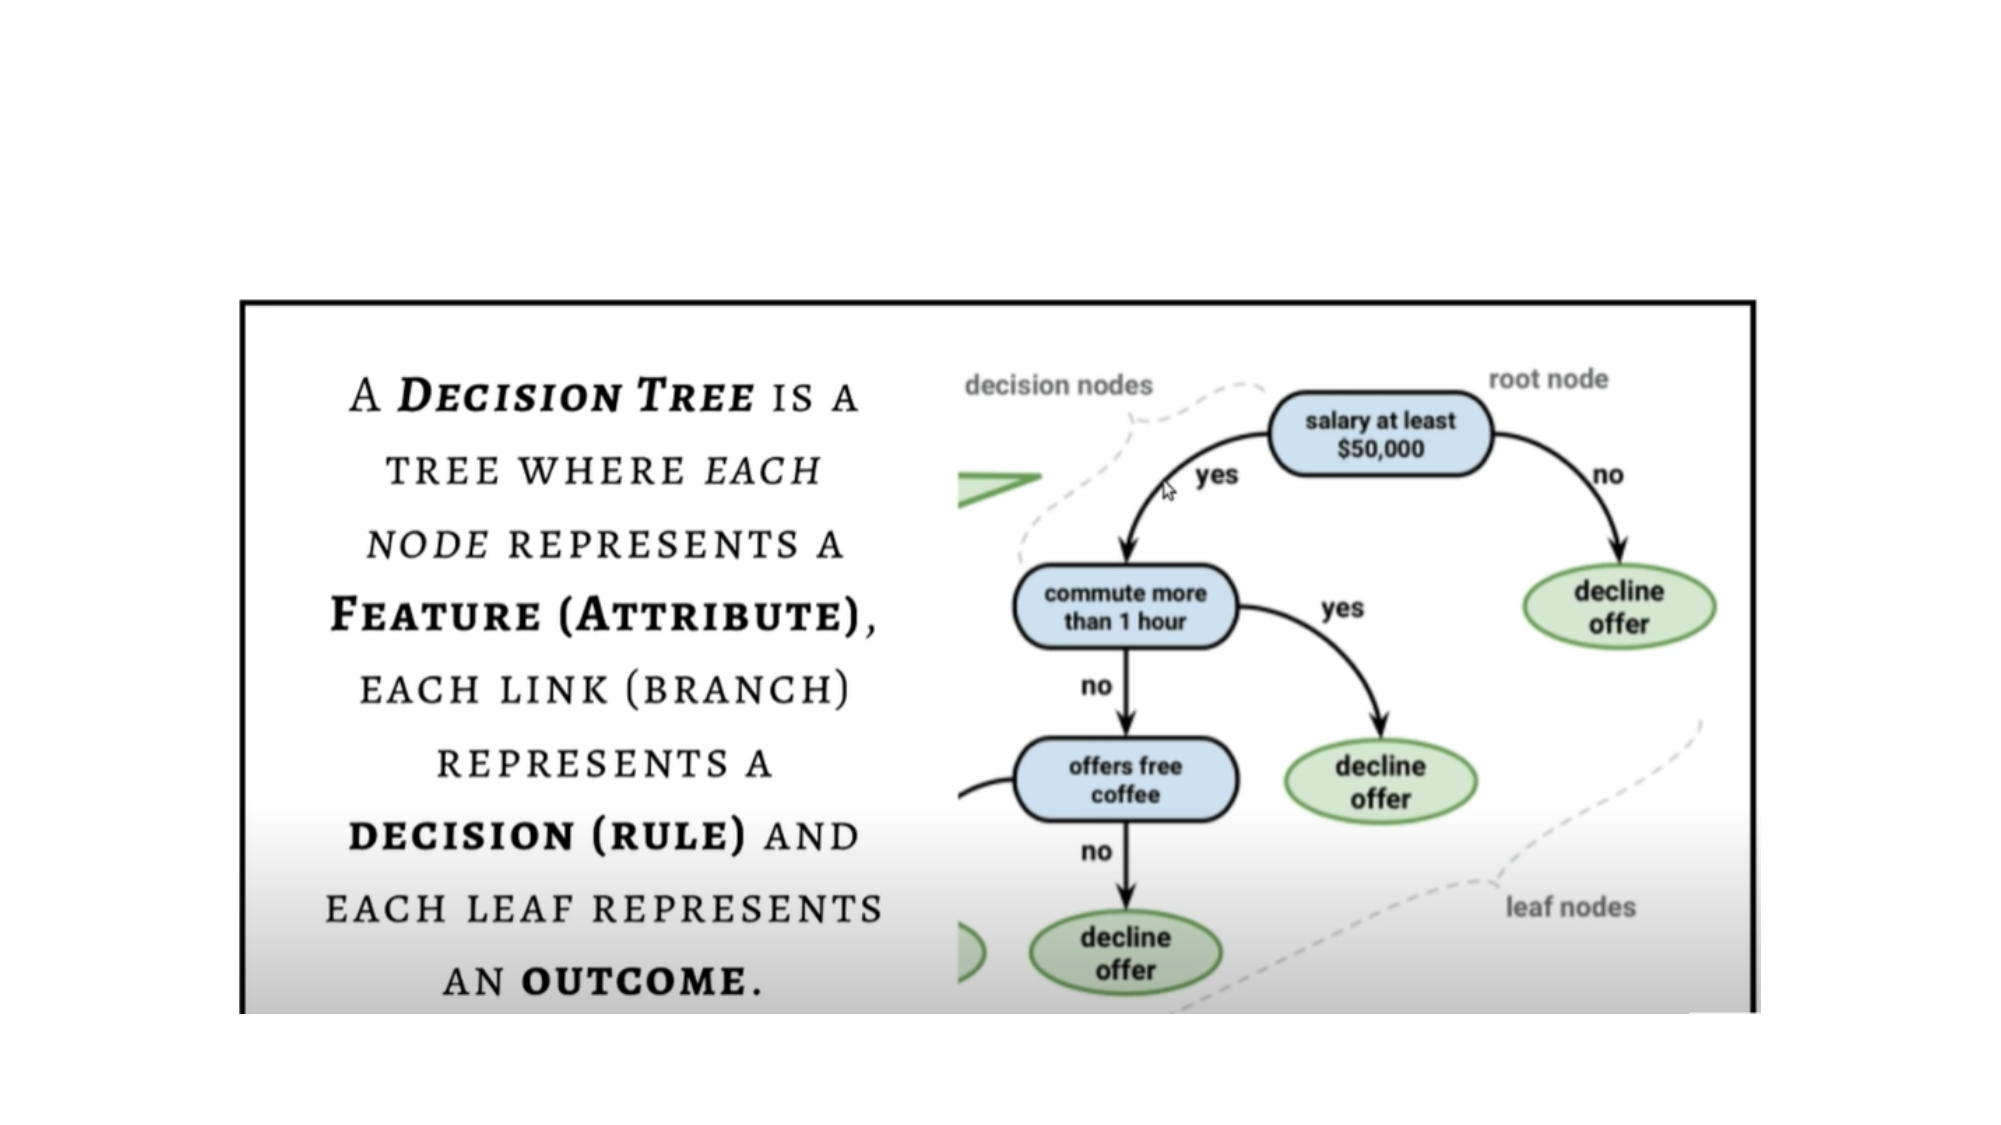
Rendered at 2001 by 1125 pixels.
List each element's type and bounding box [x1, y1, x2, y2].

list [239, 299, 1761, 1014]
